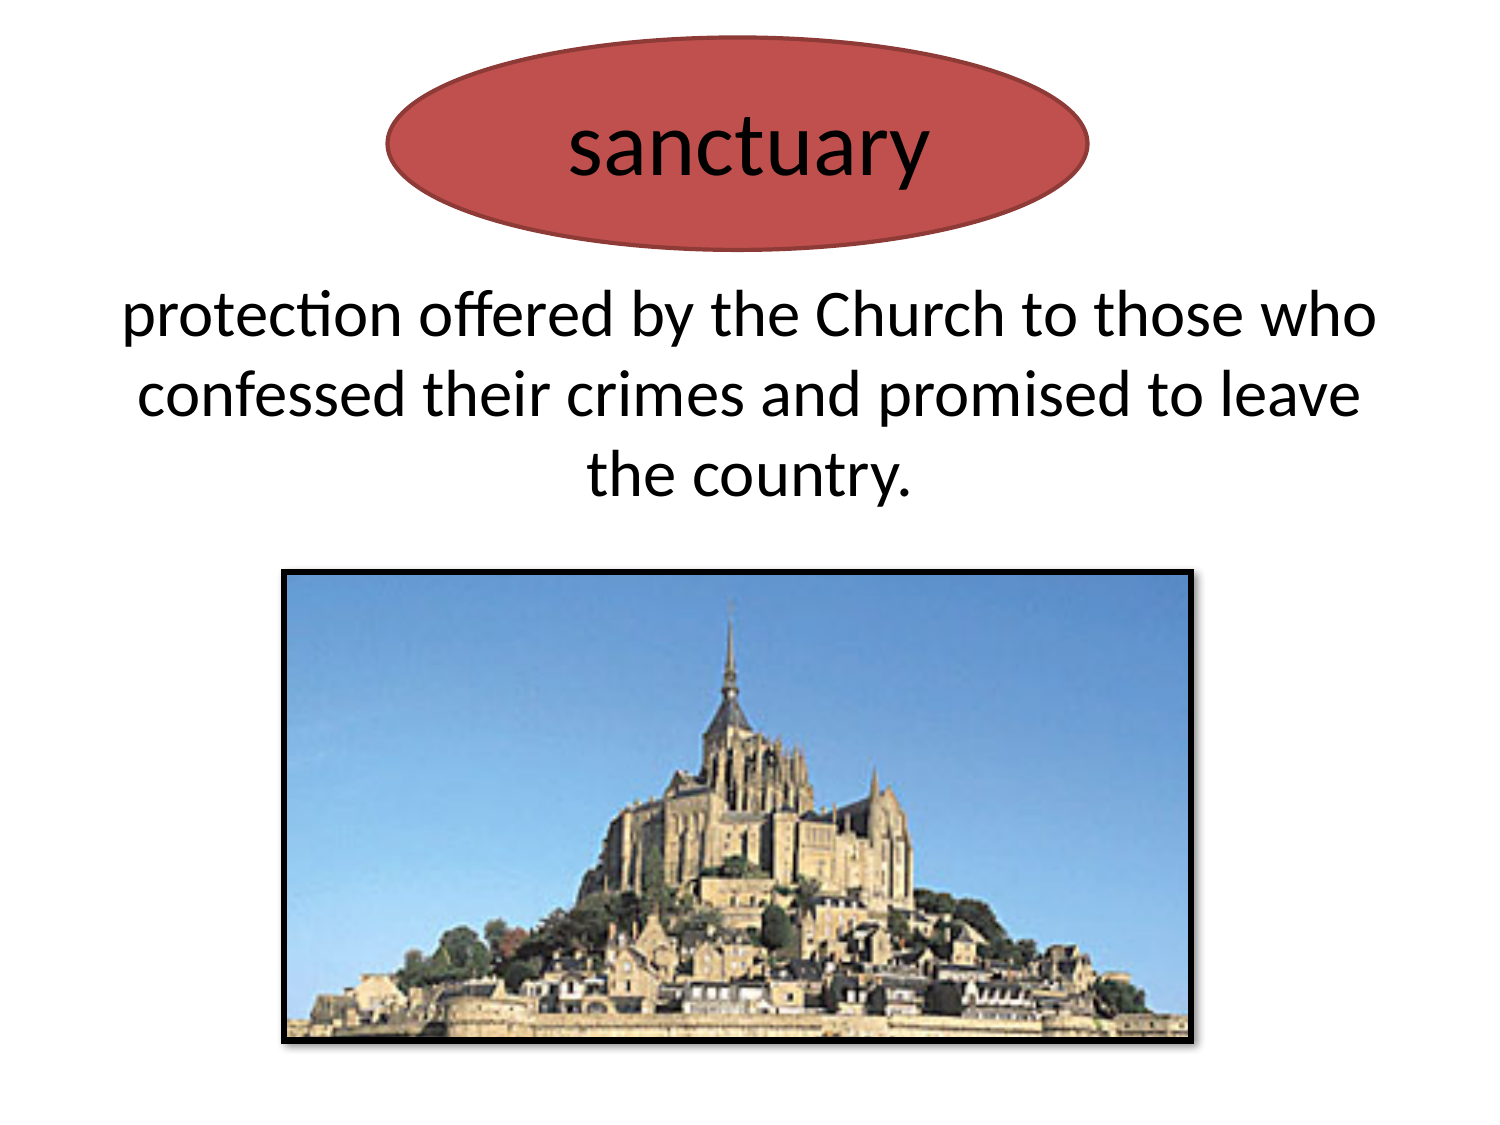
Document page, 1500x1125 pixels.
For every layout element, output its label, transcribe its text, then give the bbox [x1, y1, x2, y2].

list protection offered by the Church to those who confessed their crimes and promised to leave the country. [75, 262, 1425, 1005]
picture [286, 574, 1189, 1038]
title sanctuary [75, 45, 1425, 233]
text_box [537, 233, 938, 253]
text_box [591, 35, 884, 45]
